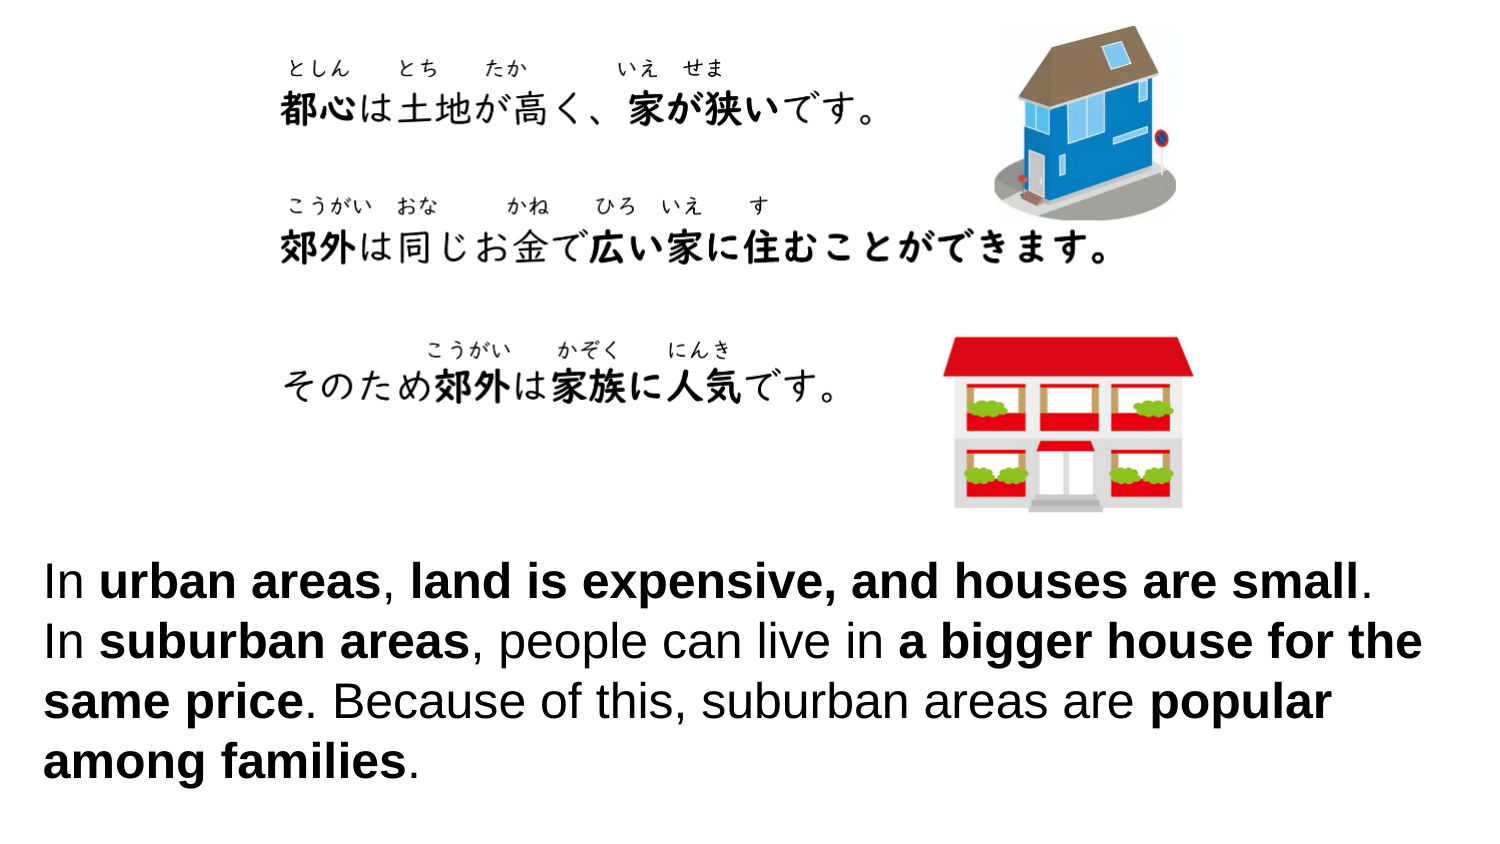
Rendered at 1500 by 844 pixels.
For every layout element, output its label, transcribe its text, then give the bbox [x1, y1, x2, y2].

text_box In urban areas, land is expensive, and houses are small. In suburban areas, people can live in a bigger house for the same price. Because of this, suburban areas are popular among families. [28, 541, 1500, 797]
picture [233, 22, 1218, 524]
